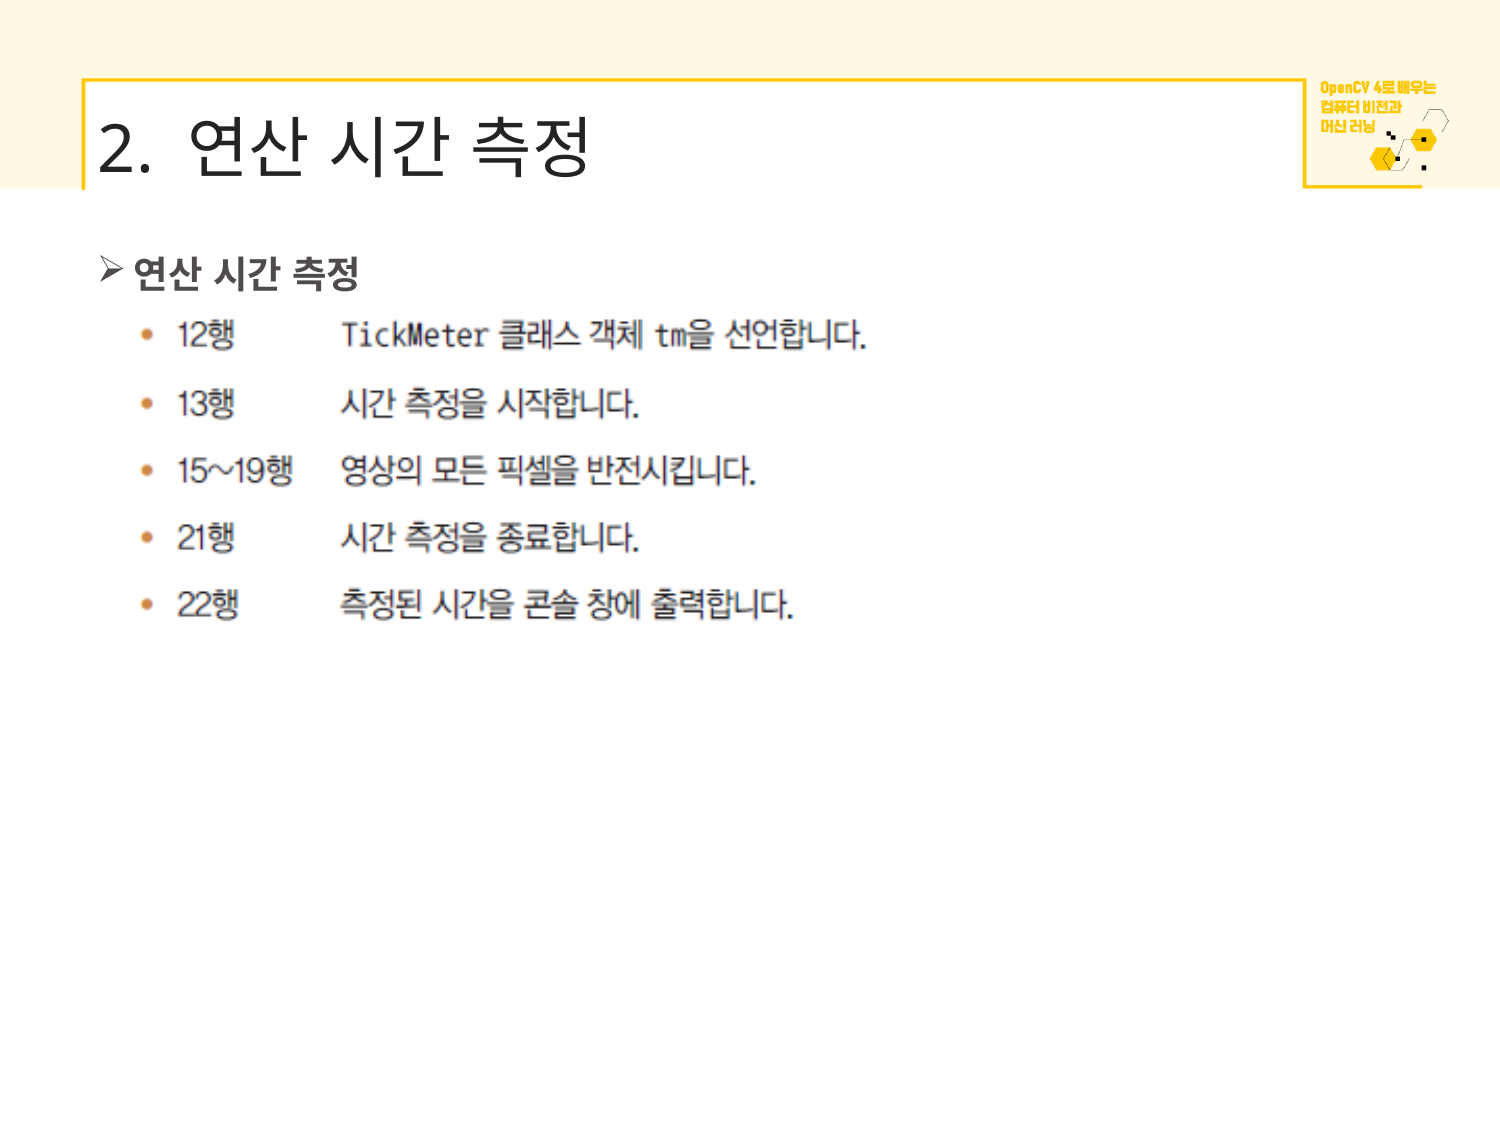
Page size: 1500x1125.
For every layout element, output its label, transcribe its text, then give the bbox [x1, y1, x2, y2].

list 연산 시간 측정 [81, 239, 1412, 1054]
title 2. 연산 시간 측정 [82, 61, 1413, 193]
picture [0, 0, 1500, 1125]
